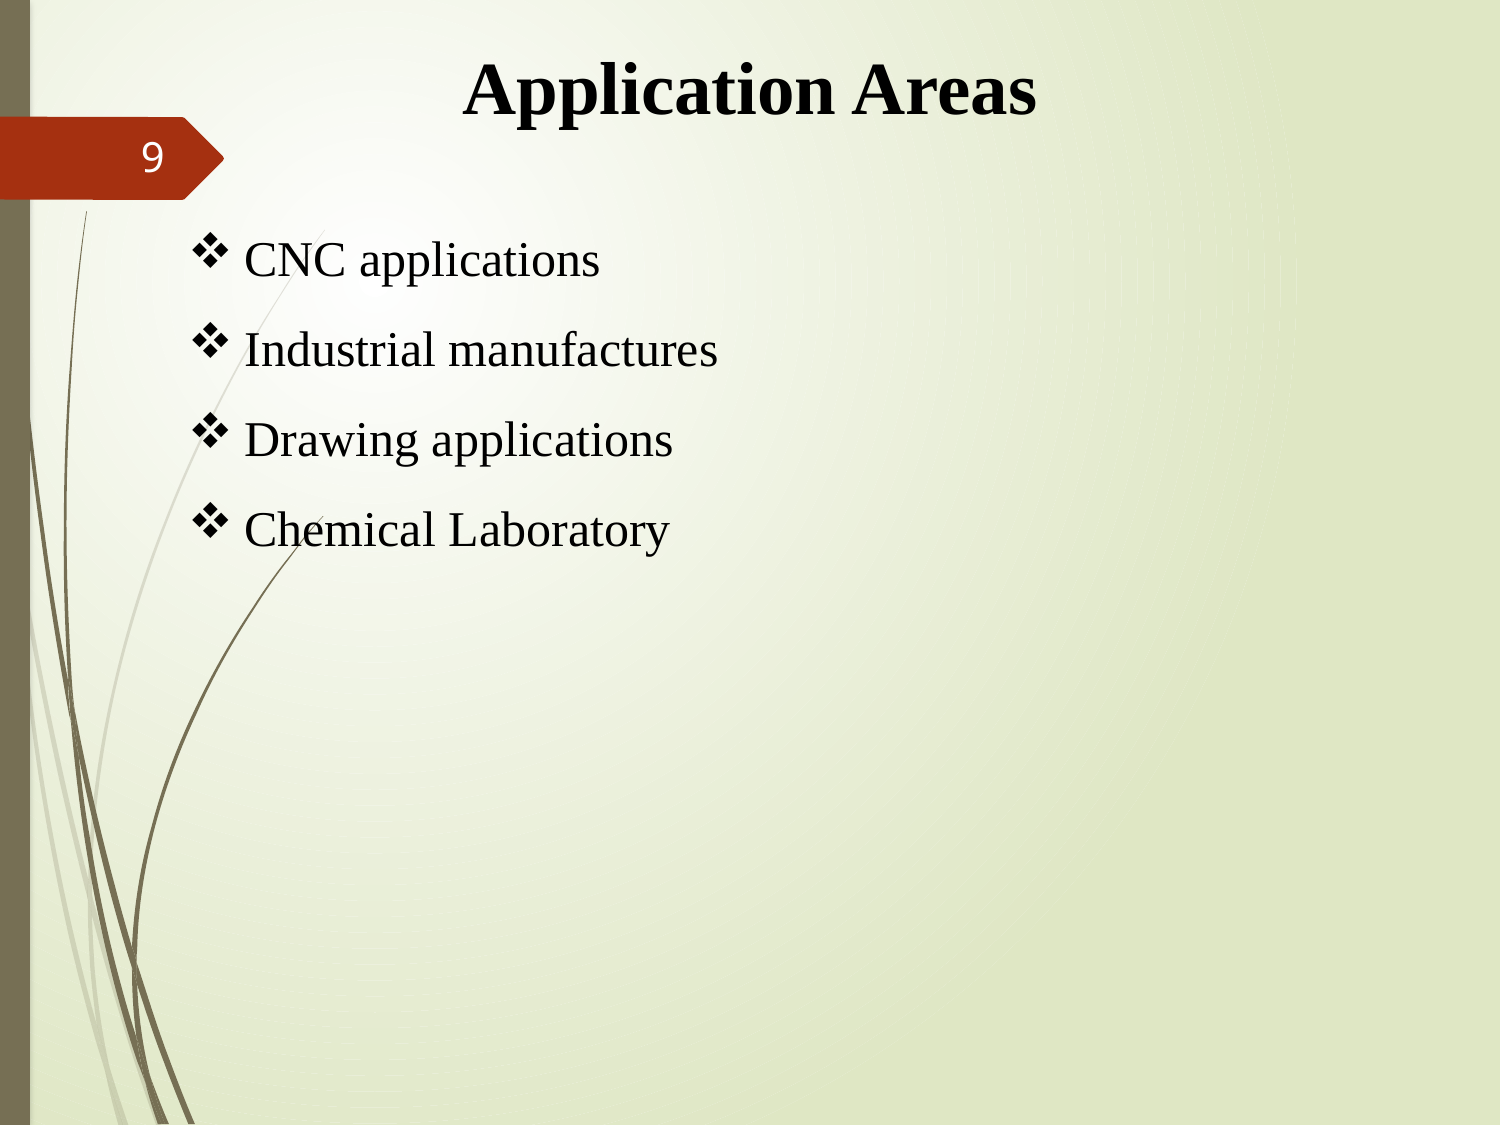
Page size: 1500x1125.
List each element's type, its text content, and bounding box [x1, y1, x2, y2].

text_box CNC applications Industrial manufactures Drawing applications Chemical Laboratory [173, 189, 1327, 639]
text_box Application Areas [0, 32, 1500, 138]
slide_number 9 [83, 129, 180, 190]
